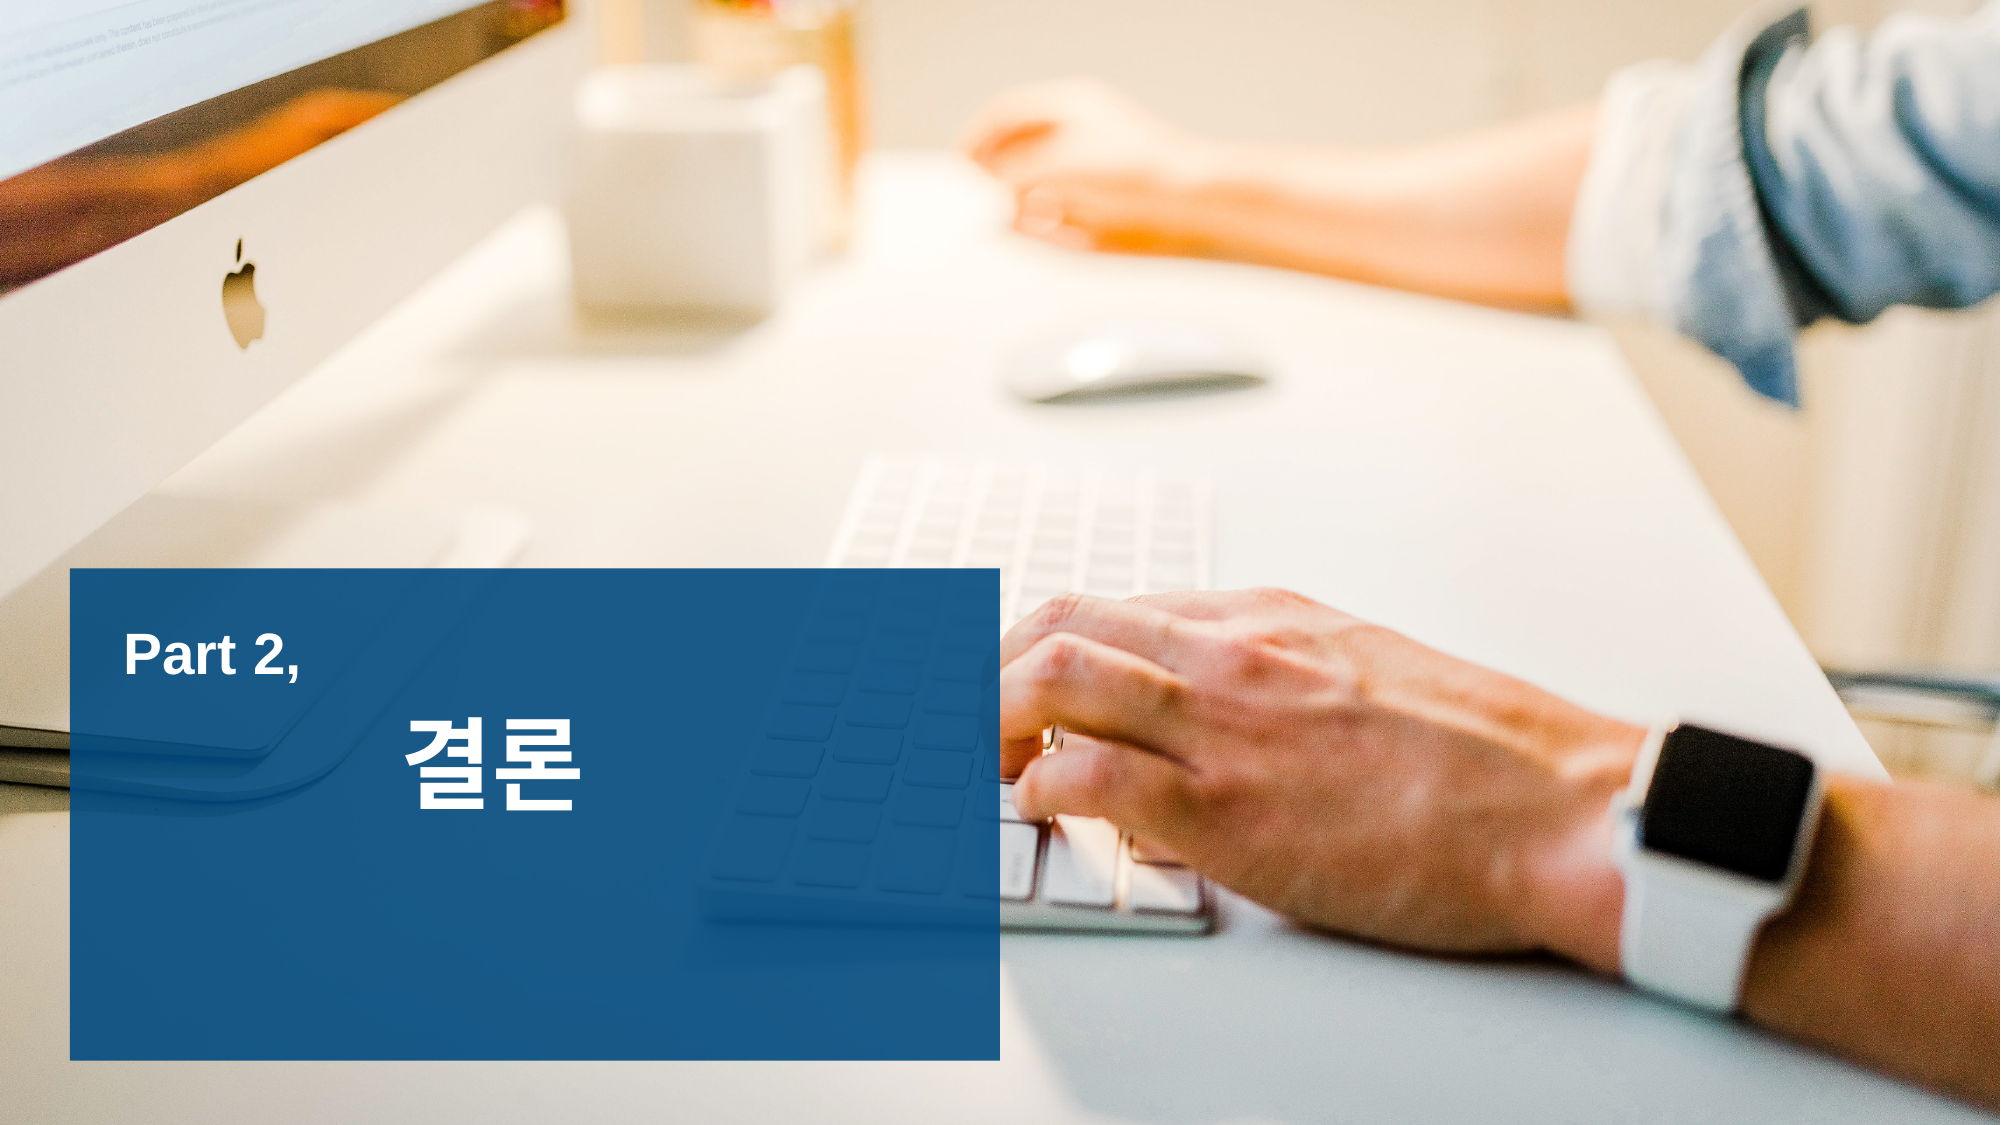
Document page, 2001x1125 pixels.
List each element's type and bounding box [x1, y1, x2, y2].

text_box [69, 568, 1000, 1061]
picture [0, 0, 2000, 1125]
